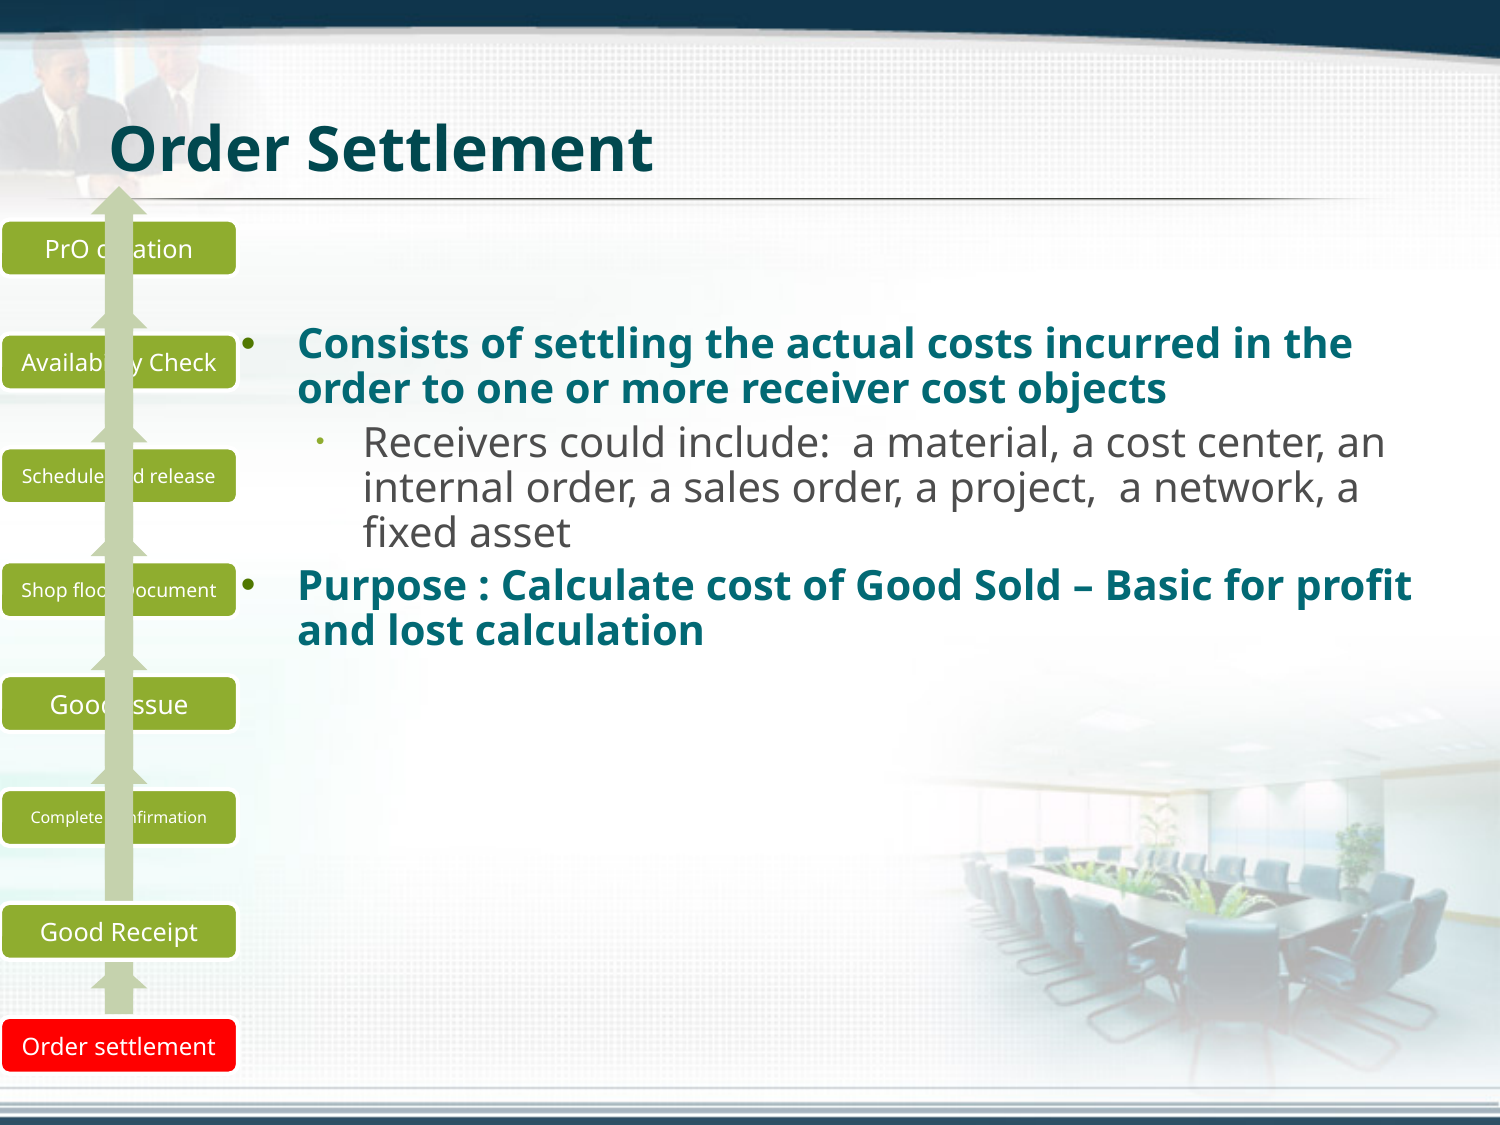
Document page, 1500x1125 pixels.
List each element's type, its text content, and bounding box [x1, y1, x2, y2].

picture [0, 0, 1500, 1125]
list Consists of settling the actual costs incurred in the order to one or more receiver cost objects Receivers could include: a material, a cost center, an internal order, a sales order, a project, a network, a fixed asset Purpose : Calculate cost of Good Sold – Basic for profit and lost calculation [243, 315, 1431, 967]
title Order Settlement [93, 96, 1382, 197]
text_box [0, 219, 239, 1074]
